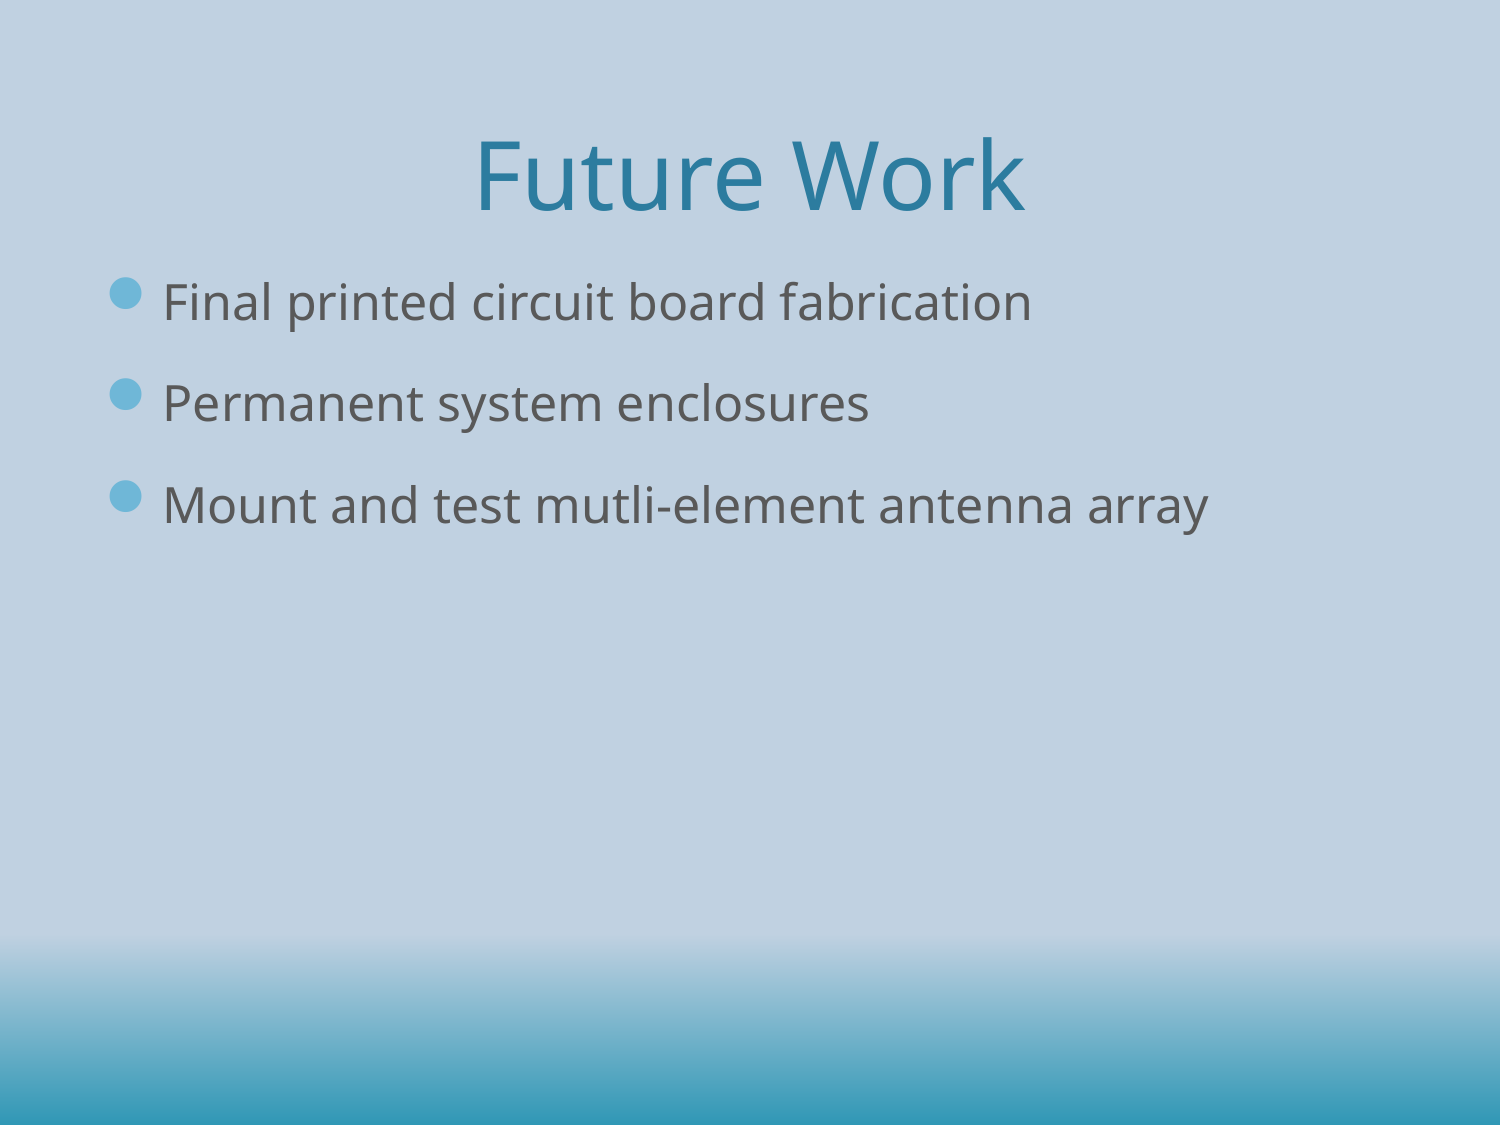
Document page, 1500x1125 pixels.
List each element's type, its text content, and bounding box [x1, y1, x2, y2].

title Future Work [90, 17, 1410, 237]
list Final printed circuit board fabrication Permanent system enclosures Mount and test mutli-element antenna array [90, 262, 1410, 975]
